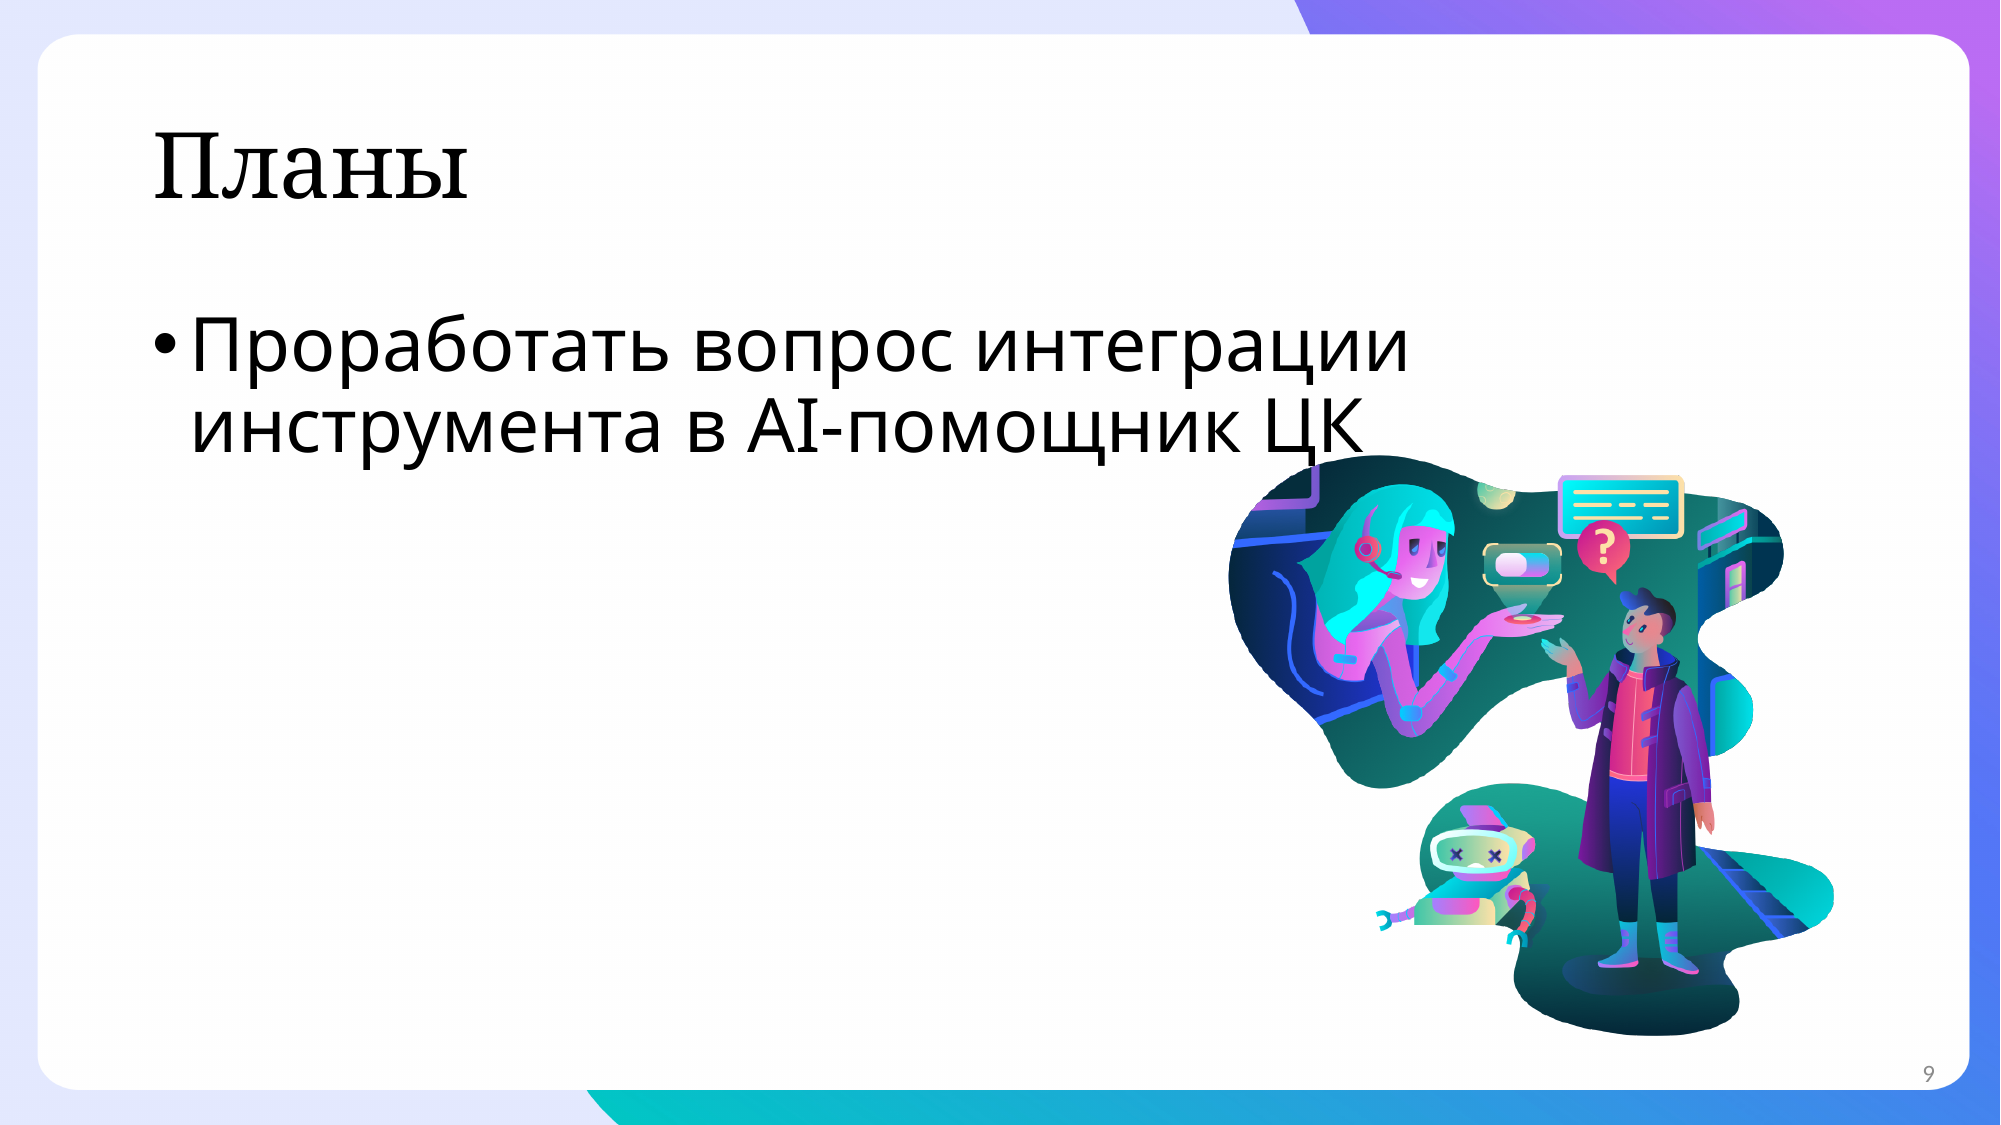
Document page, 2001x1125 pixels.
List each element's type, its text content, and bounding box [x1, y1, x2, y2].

picture [0, 0, 2000, 1125]
slide_number 9 [1500, 1042, 1950, 1103]
title Планы [137, 59, 1863, 278]
list Проработать вопрос интеграции инструмента в AI-помощник ЦК [137, 299, 1863, 1014]
